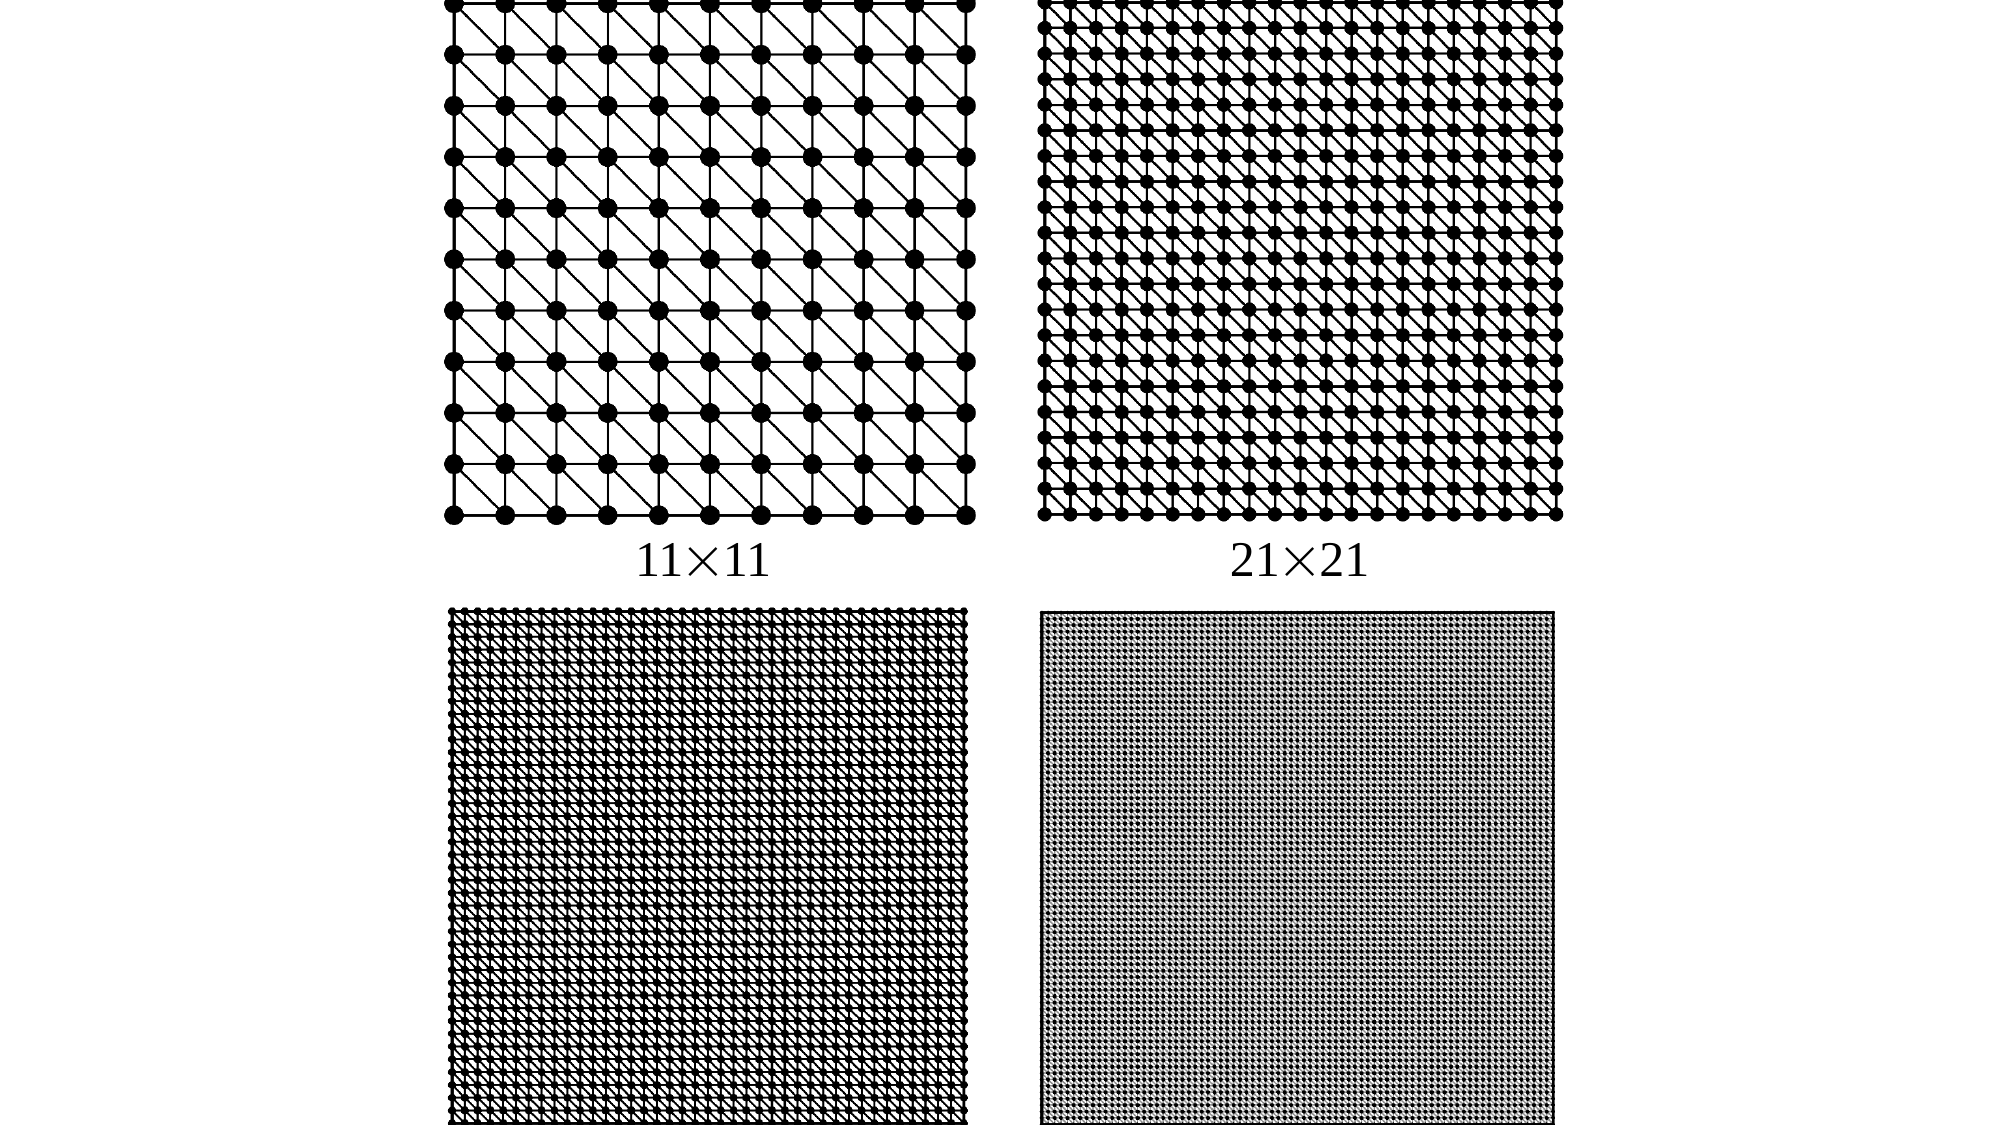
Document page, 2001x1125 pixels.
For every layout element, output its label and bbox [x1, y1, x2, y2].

text_box [430, 0, 1570, 1125]
